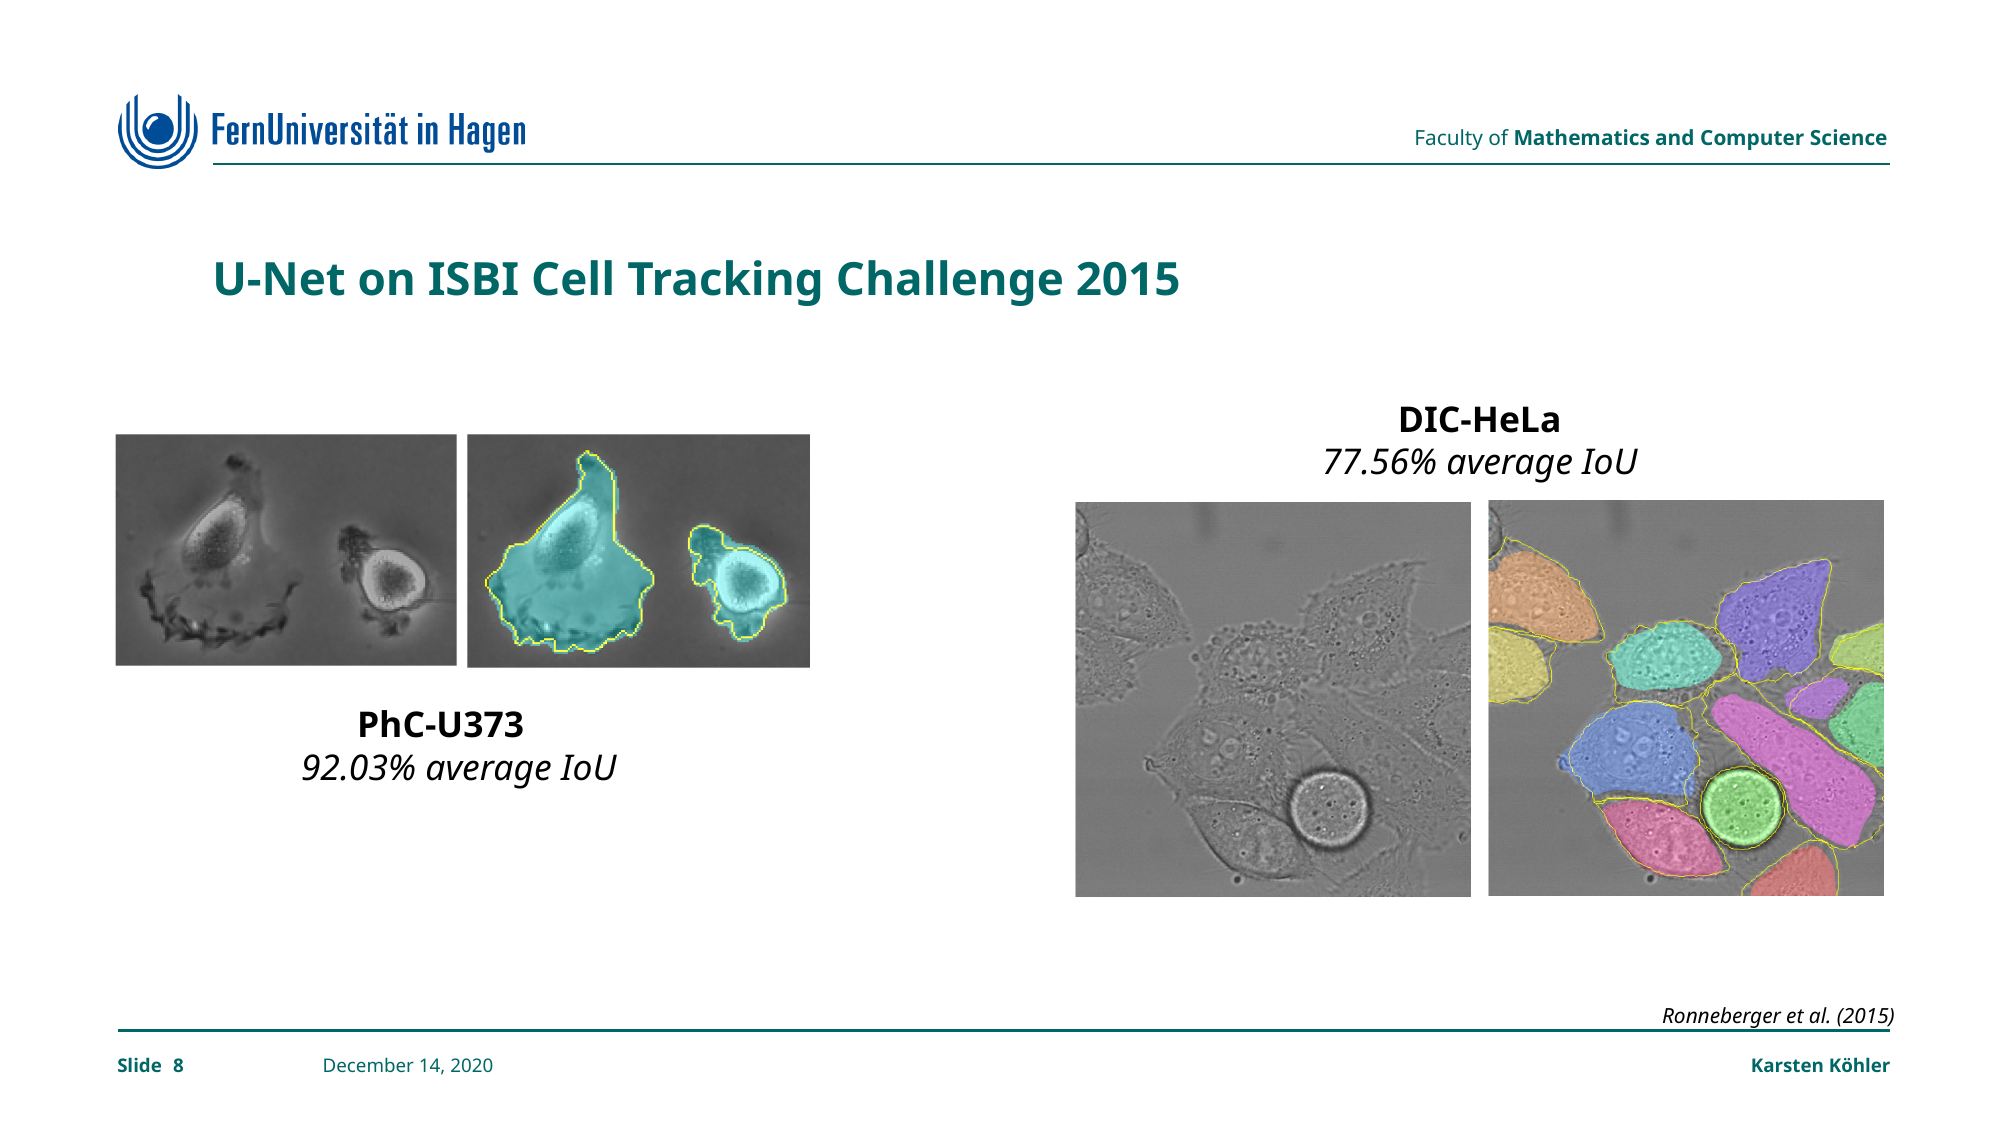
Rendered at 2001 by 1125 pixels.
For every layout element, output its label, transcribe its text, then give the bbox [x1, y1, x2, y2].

picture [113, 432, 459, 669]
text_box DIC-HeLa 77.56% average IoU [1298, 397, 1662, 499]
title U-Net on ISBI Cell Tracking Challenge 2015 [212, 249, 1890, 315]
picture [118, 94, 525, 169]
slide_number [322, 1054, 528, 1094]
picture [465, 433, 811, 669]
picture [1487, 497, 1886, 897]
picture [1074, 499, 1473, 898]
text_box Ronneberger et al. (2015) [1460, 995, 1910, 1036]
footer Karsten Köhler [595, 1054, 1891, 1094]
slide_number 8 [173, 1054, 280, 1094]
list PhC-U373 92.03% average IoU [170, 702, 748, 795]
